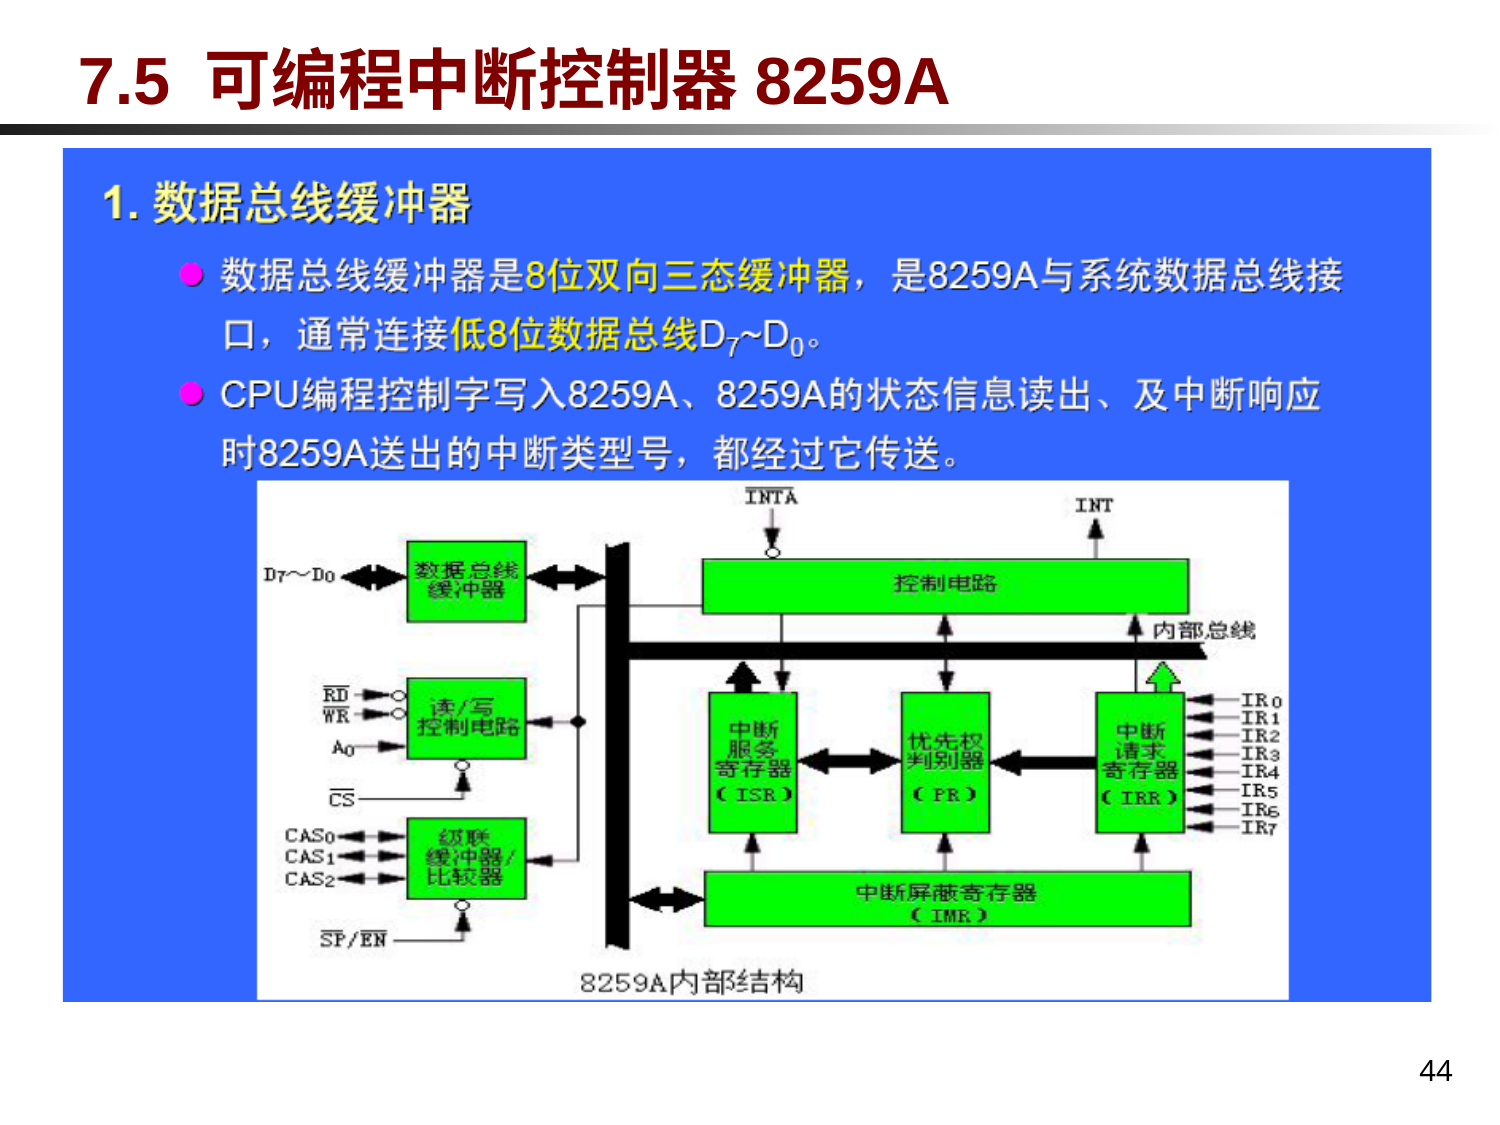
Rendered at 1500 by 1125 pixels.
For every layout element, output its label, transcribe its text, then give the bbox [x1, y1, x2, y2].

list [62, 148, 1432, 1002]
title 7.5 可编程中断控制器8259A [62, 23, 1342, 126]
slide_number 44 [1154, 1023, 1468, 1100]
